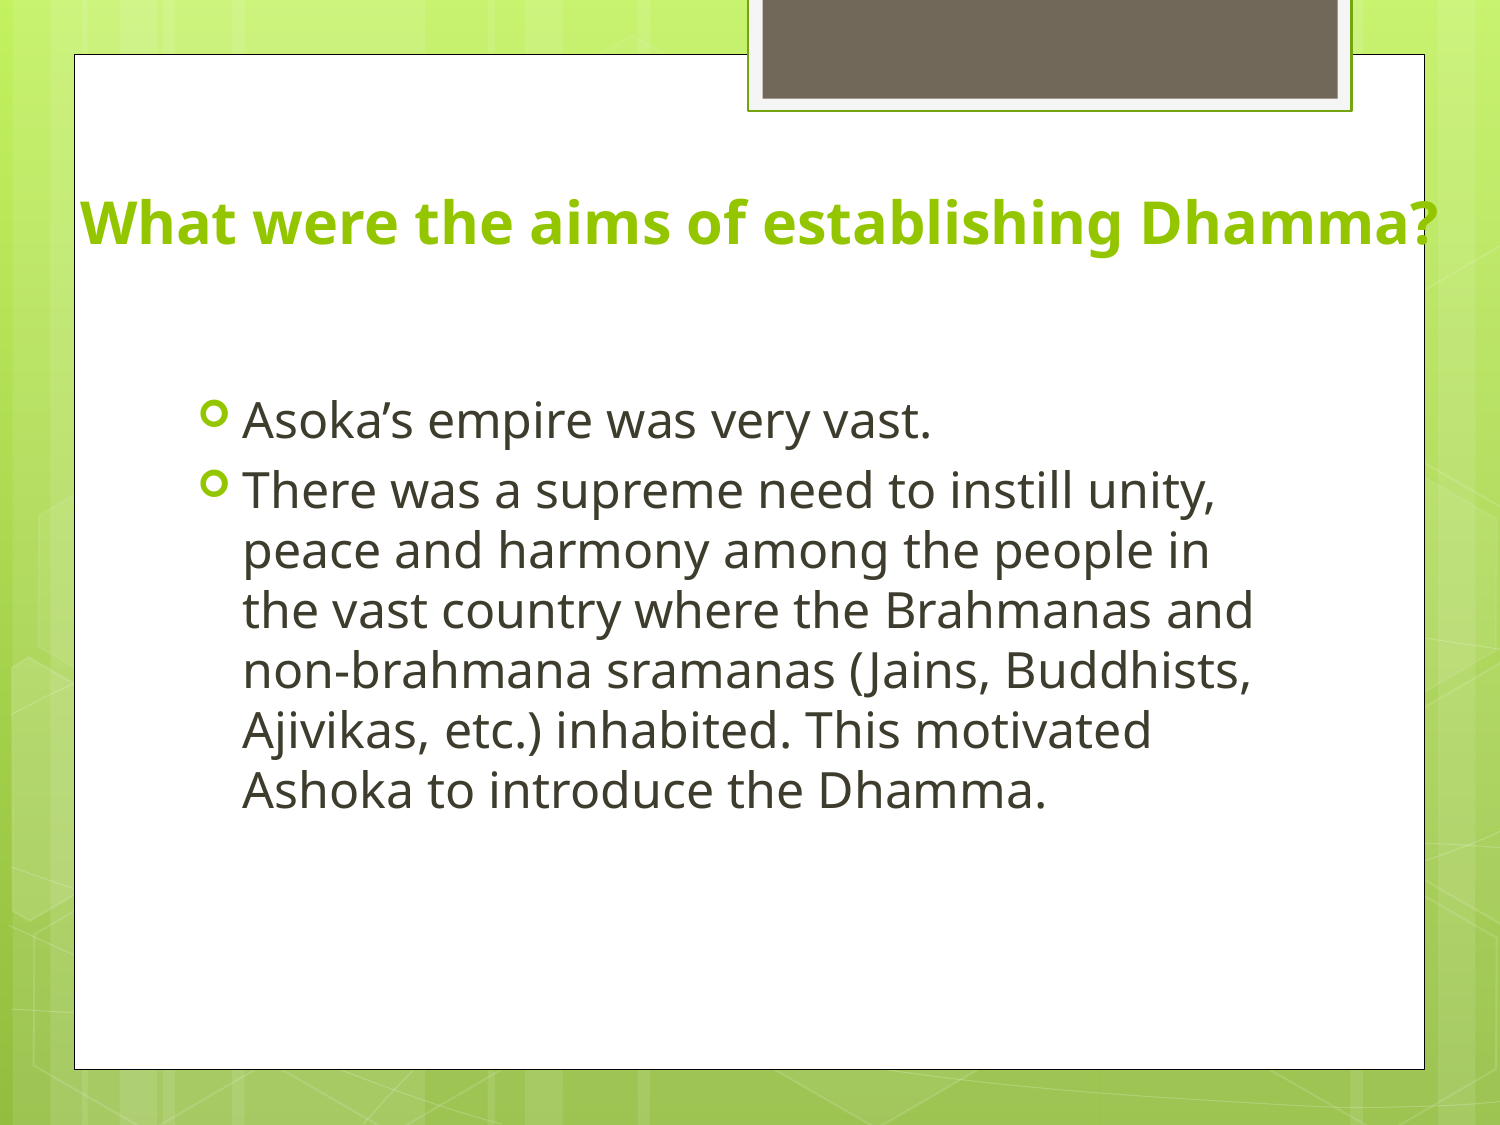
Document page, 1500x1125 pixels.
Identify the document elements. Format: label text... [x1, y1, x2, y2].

title What were the aims of establishing Dhamma? [64, 168, 1459, 357]
list Asoka’s empire was very vast. There was a supreme need to instill unity, peace and harmony among the people in the vast country where the Brahmanas and non-brahmana sramanas (Jains, Buddhists, Ajivikas, etc.) inhabited. This motivated Ashoka to introduce the Dhamma. [171, 381, 1283, 957]
